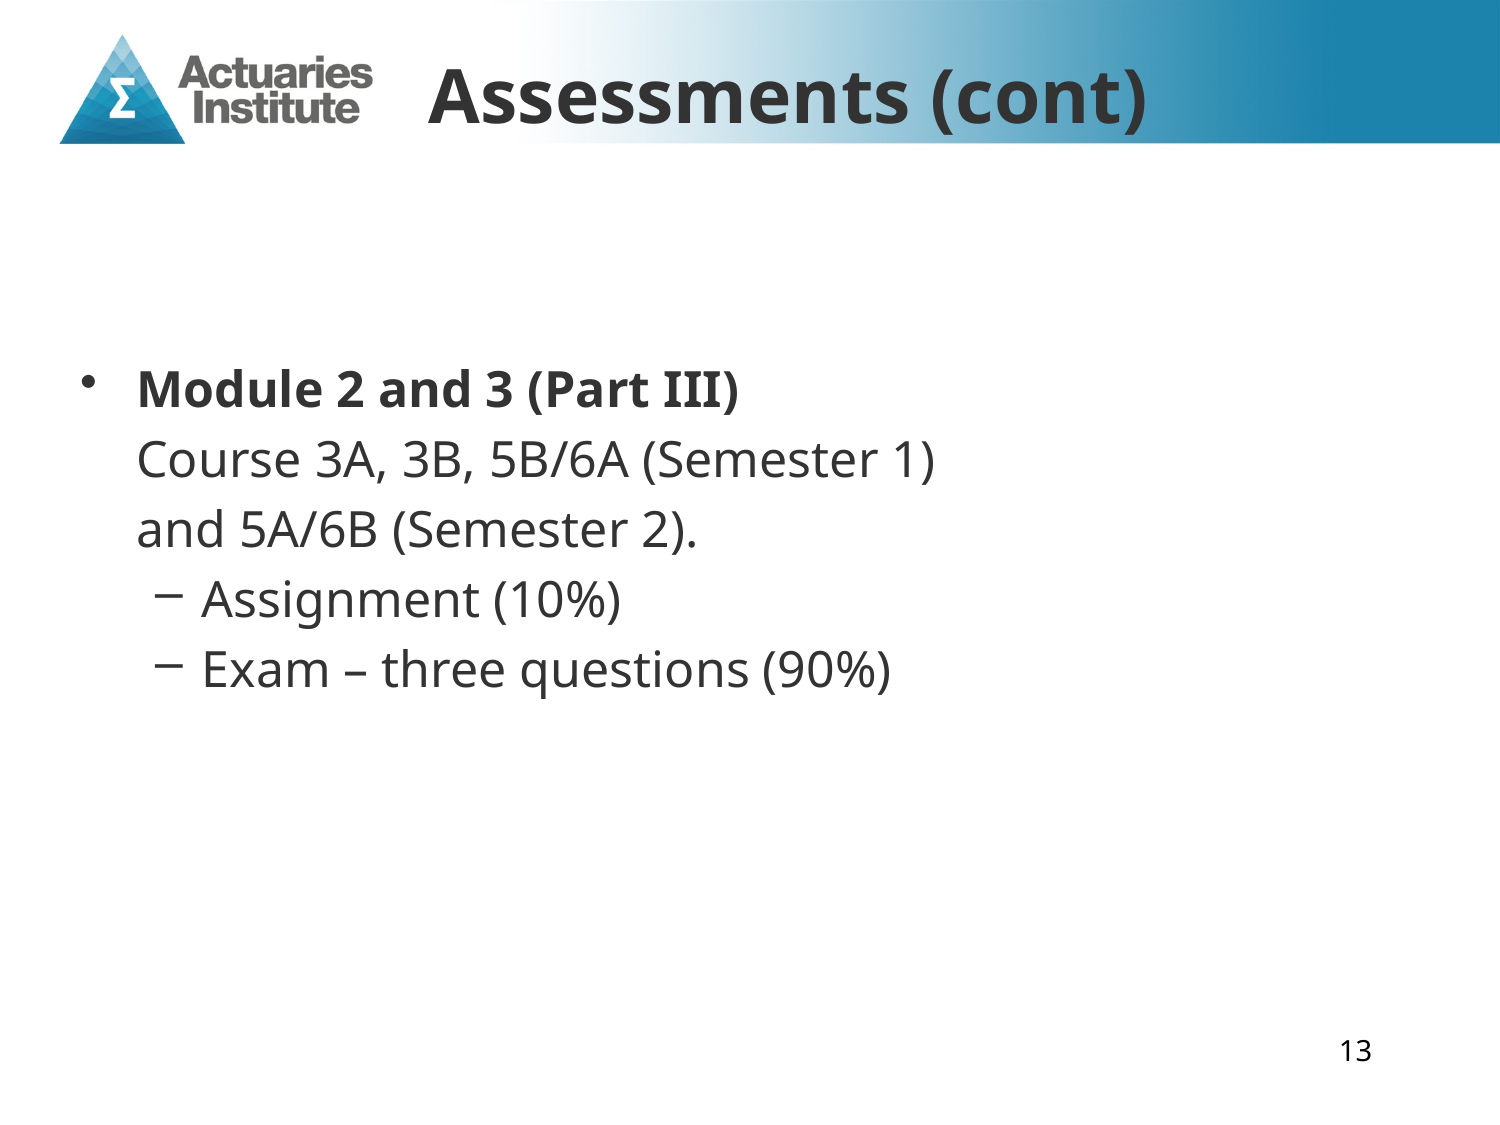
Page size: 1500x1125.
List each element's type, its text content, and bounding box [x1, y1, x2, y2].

picture [0, 0, 277, 150]
title Assessments (cont) [277, 0, 1500, 188]
list Module 2 and 3 (Part III) Course 3A, 3B, 5B/6A (Semester 1) and 5A/6B (Semester 2). Assignment (10%) Exam – three questions (90%) [64, 349, 1471, 953]
slide_number 13 [1312, 1024, 1388, 1101]
